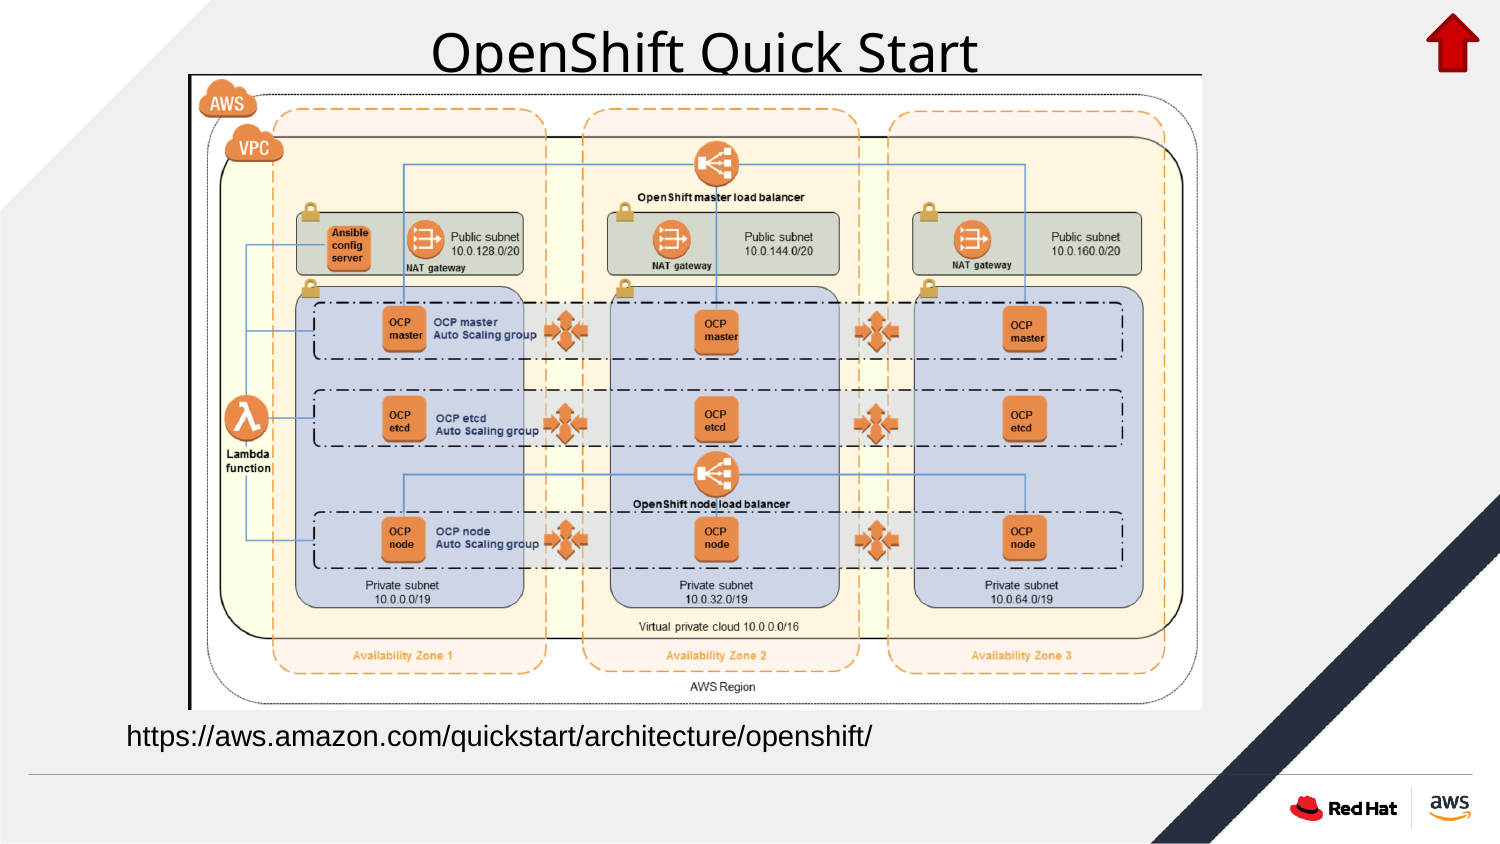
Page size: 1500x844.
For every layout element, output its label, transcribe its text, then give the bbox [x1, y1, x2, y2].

text_box OpenShift Quick Start [0, 0, 1425, 90]
text_box https://aws.amazon.com/quickstart/architecture/openshift/ [111, 709, 889, 760]
text_box [1426, 13, 1480, 73]
picture [0, 0, 1500, 844]
